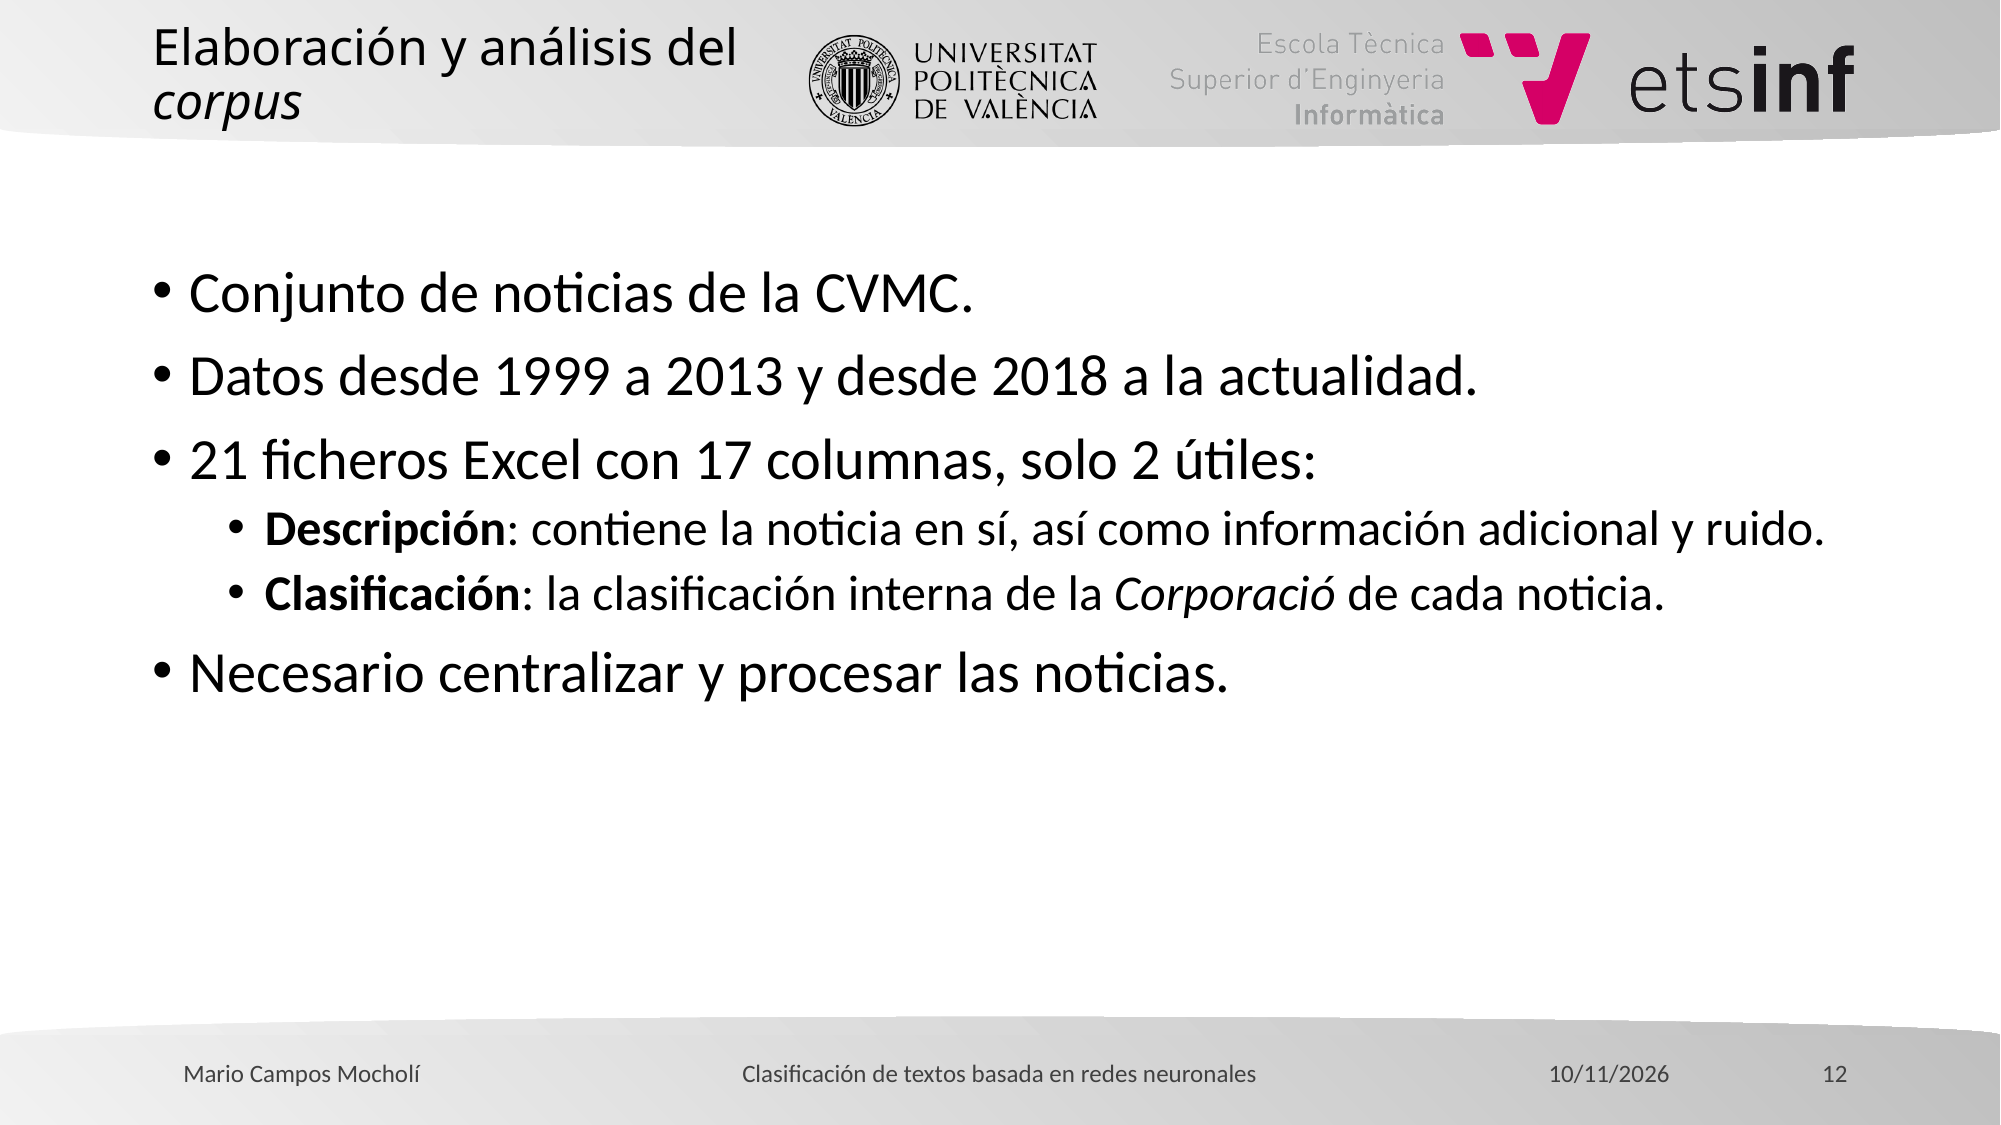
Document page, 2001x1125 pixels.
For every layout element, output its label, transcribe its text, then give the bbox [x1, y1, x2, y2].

picture [782, 20, 1123, 141]
picture [1156, 21, 1865, 142]
title Elaboración y análisis del corpus [137, 26, 782, 128]
slide_number 12 [1780, 1042, 1863, 1103]
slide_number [1533, 1042, 1756, 1103]
list Conjunto de noticias de la CVMC. Datos desde 1999 a 2013 y desde 2018 a la actualidad. 21 ficheros Excel con 17 columnas, solo 2 útiles: Descripción: contiene la noticia en sí, así como información adicional y ruido. Clasificación: la clasificación interna de la Corporació de cada noticia. Necesario centralizar y procesar las noticias. [137, 254, 1863, 984]
